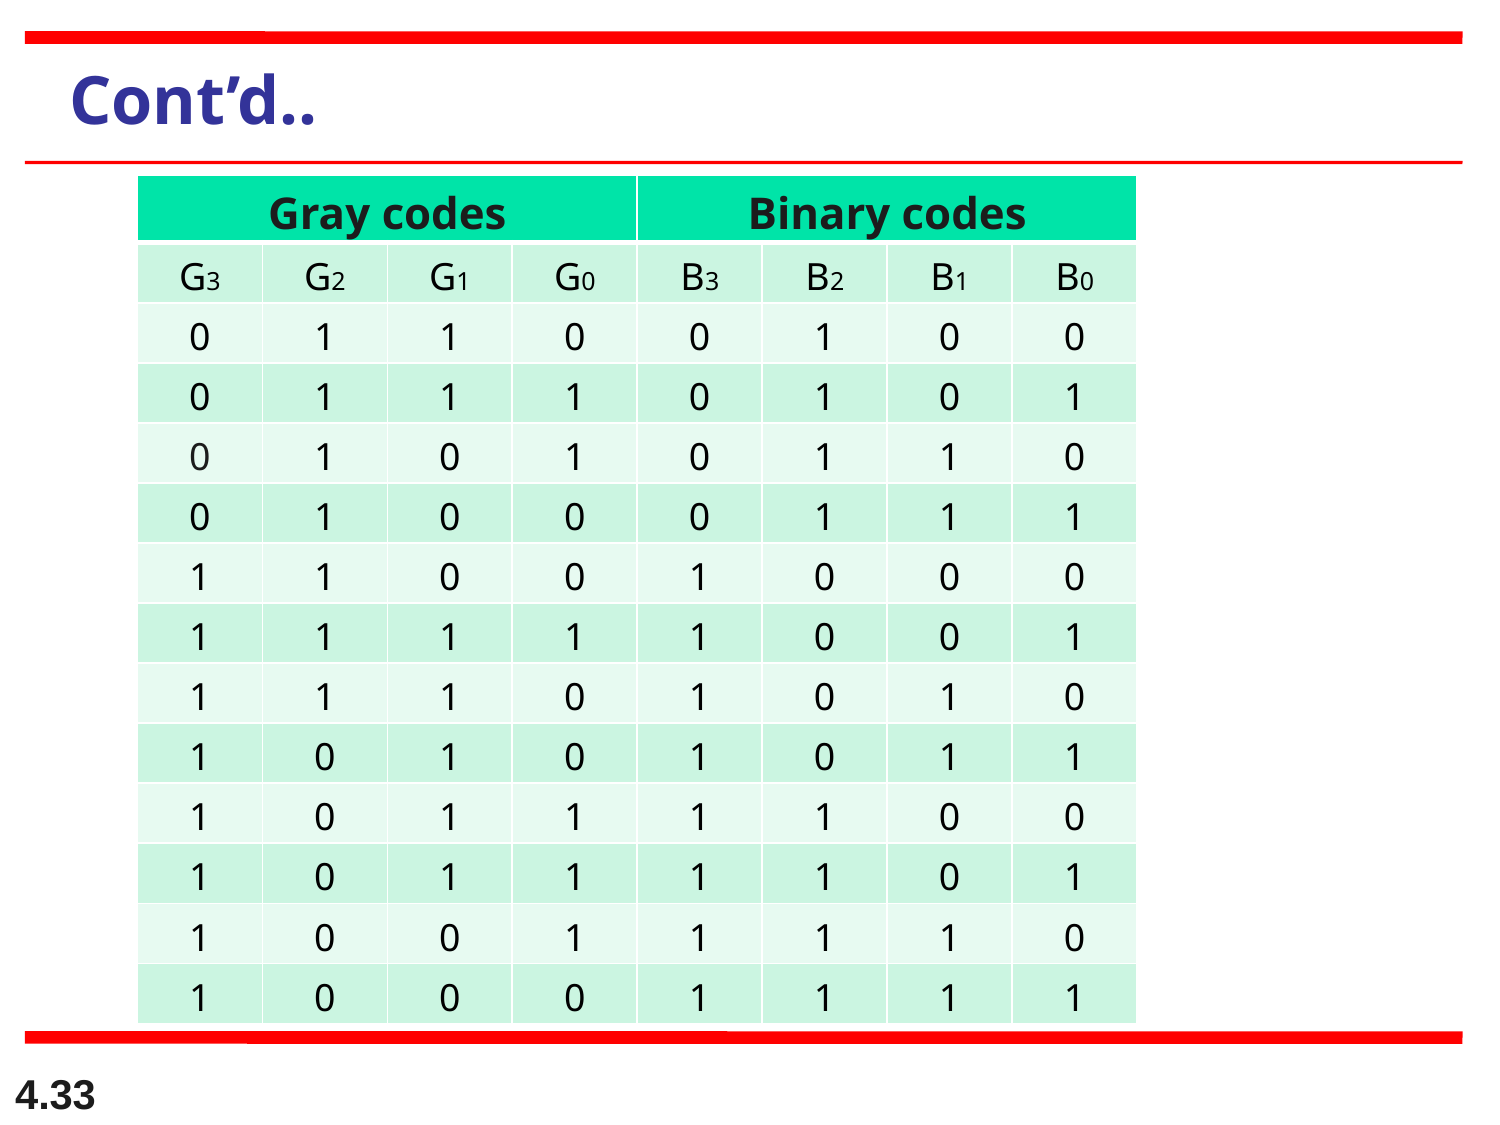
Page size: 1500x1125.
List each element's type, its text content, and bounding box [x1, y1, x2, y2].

table_cell 1 [263, 604, 387, 662]
table_cell 0 [1013, 304, 1136, 362]
table_cell 0 [513, 724, 636, 782]
table_cell 1 [763, 904, 886, 963]
table_cell 0 [1013, 904, 1136, 963]
table_cell 1 [388, 724, 511, 782]
table_cell 0 [1013, 784, 1136, 842]
table_cell 1 [888, 484, 1011, 542]
table_cell 0 [138, 484, 262, 542]
table_cell 1 [388, 784, 511, 842]
table_cell 1 [138, 784, 262, 842]
text_box Cont’d.. [54, 49, 334, 145]
table_cell 1 [638, 904, 761, 963]
table_cell 1 [763, 304, 886, 362]
table_cell 0 [1013, 424, 1136, 482]
table_cell 1 [513, 784, 636, 842]
table_cell 1 [388, 304, 511, 362]
table_cell 1 [763, 784, 886, 842]
table_cell 0 [888, 364, 1011, 422]
table_cell 0 [763, 604, 886, 662]
table_cell 0 [263, 904, 387, 963]
table_cell 0 [263, 724, 387, 782]
table_cell 1 [763, 964, 886, 1023]
table_cell 1 [263, 544, 387, 602]
table_cell 1 [763, 484, 886, 542]
table_cell 0 [513, 484, 636, 542]
table_cell 0 [513, 304, 636, 362]
table_cell G1 [388, 245, 511, 302]
table_cell 0 [388, 904, 511, 963]
table_header Gray codes [138, 176, 636, 240]
table_cell 1 [513, 364, 636, 422]
table_cell 0 [513, 544, 636, 602]
table_cell 1 [138, 544, 262, 602]
table_cell 0 [888, 304, 1011, 362]
table_cell 1 [1013, 604, 1136, 662]
table_cell 1 [138, 904, 262, 963]
table_cell 1 [1013, 484, 1136, 542]
table_cell 0 [513, 964, 636, 1023]
table_cell 1 [513, 424, 636, 482]
table_cell 1 [638, 724, 761, 782]
table_cell G3 [138, 245, 262, 302]
table_cell 1 [138, 724, 262, 782]
table_cell 0 [263, 784, 387, 842]
table_cell 0 [388, 484, 511, 542]
table_cell 0 [763, 664, 886, 722]
table_cell 0 [888, 784, 1011, 842]
table_cell B3 [638, 245, 761, 302]
table_cell 0 [763, 724, 886, 782]
table_cell 1 [638, 664, 761, 722]
table_cell 1 [388, 844, 511, 903]
table_cell 1 [638, 604, 761, 662]
table_cell 1 [138, 844, 262, 903]
table_cell 1 [138, 964, 262, 1023]
table_cell G0 [513, 245, 636, 302]
table_cell 1 [1013, 844, 1136, 903]
table_cell 0 [638, 304, 761, 362]
table_cell 0 [1013, 664, 1136, 722]
table_cell 1 [1013, 724, 1136, 782]
table_cell 1 [763, 364, 886, 422]
table_cell 1 [263, 364, 387, 422]
table_cell 1 [513, 844, 636, 903]
table_cell 0 [1013, 544, 1136, 602]
table_cell G2 [263, 245, 387, 302]
table_cell 0 [138, 364, 262, 422]
table_cell 0 [388, 424, 511, 482]
table_cell 1 [638, 784, 761, 842]
table_cell 1 [263, 424, 387, 482]
table_cell B1 [888, 245, 1011, 302]
table_cell 1 [888, 724, 1011, 782]
table_cell 1 [263, 484, 387, 542]
table_cell 0 [263, 964, 387, 1023]
table_cell 1 [888, 964, 1011, 1023]
table_cell 1 [513, 904, 636, 963]
table_cell 1 [513, 604, 636, 662]
table_cell 1 [1013, 964, 1136, 1023]
table_cell 0 [638, 364, 761, 422]
table_cell B0 [1013, 245, 1136, 302]
table_header Binary codes [638, 176, 1136, 240]
table_cell 1 [388, 664, 511, 722]
table_cell 1 [763, 844, 886, 903]
table_cell 1 [138, 604, 262, 662]
table_cell 1 [638, 544, 761, 602]
table_cell 0 [638, 424, 761, 482]
table_cell 0 [888, 604, 1011, 662]
table_cell 0 [638, 484, 761, 542]
table_cell 0 [888, 544, 1011, 602]
table_cell 0 [388, 544, 511, 602]
table_cell 1 [888, 664, 1011, 722]
table_cell 0 [138, 424, 262, 482]
table_cell 0 [888, 844, 1011, 903]
table_cell B2 [763, 245, 886, 302]
table_cell 1 [263, 664, 387, 722]
table_cell 1 [263, 304, 387, 362]
table_cell 0 [513, 664, 636, 722]
table_cell 1 [1013, 364, 1136, 422]
table_cell 0 [263, 844, 387, 903]
table_cell 1 [638, 844, 761, 903]
table_cell 1 [138, 664, 262, 722]
table_cell 1 [888, 424, 1011, 482]
text_box 4.33 [0, 1049, 313, 1125]
table_cell 1 [388, 364, 511, 422]
table_cell 1 [388, 604, 511, 662]
table_cell 0 [763, 544, 886, 602]
table_cell 0 [138, 304, 262, 362]
table_cell 1 [888, 904, 1011, 963]
table_cell 1 [638, 964, 761, 1023]
table_cell 1 [763, 424, 886, 482]
table_cell 0 [388, 964, 511, 1023]
